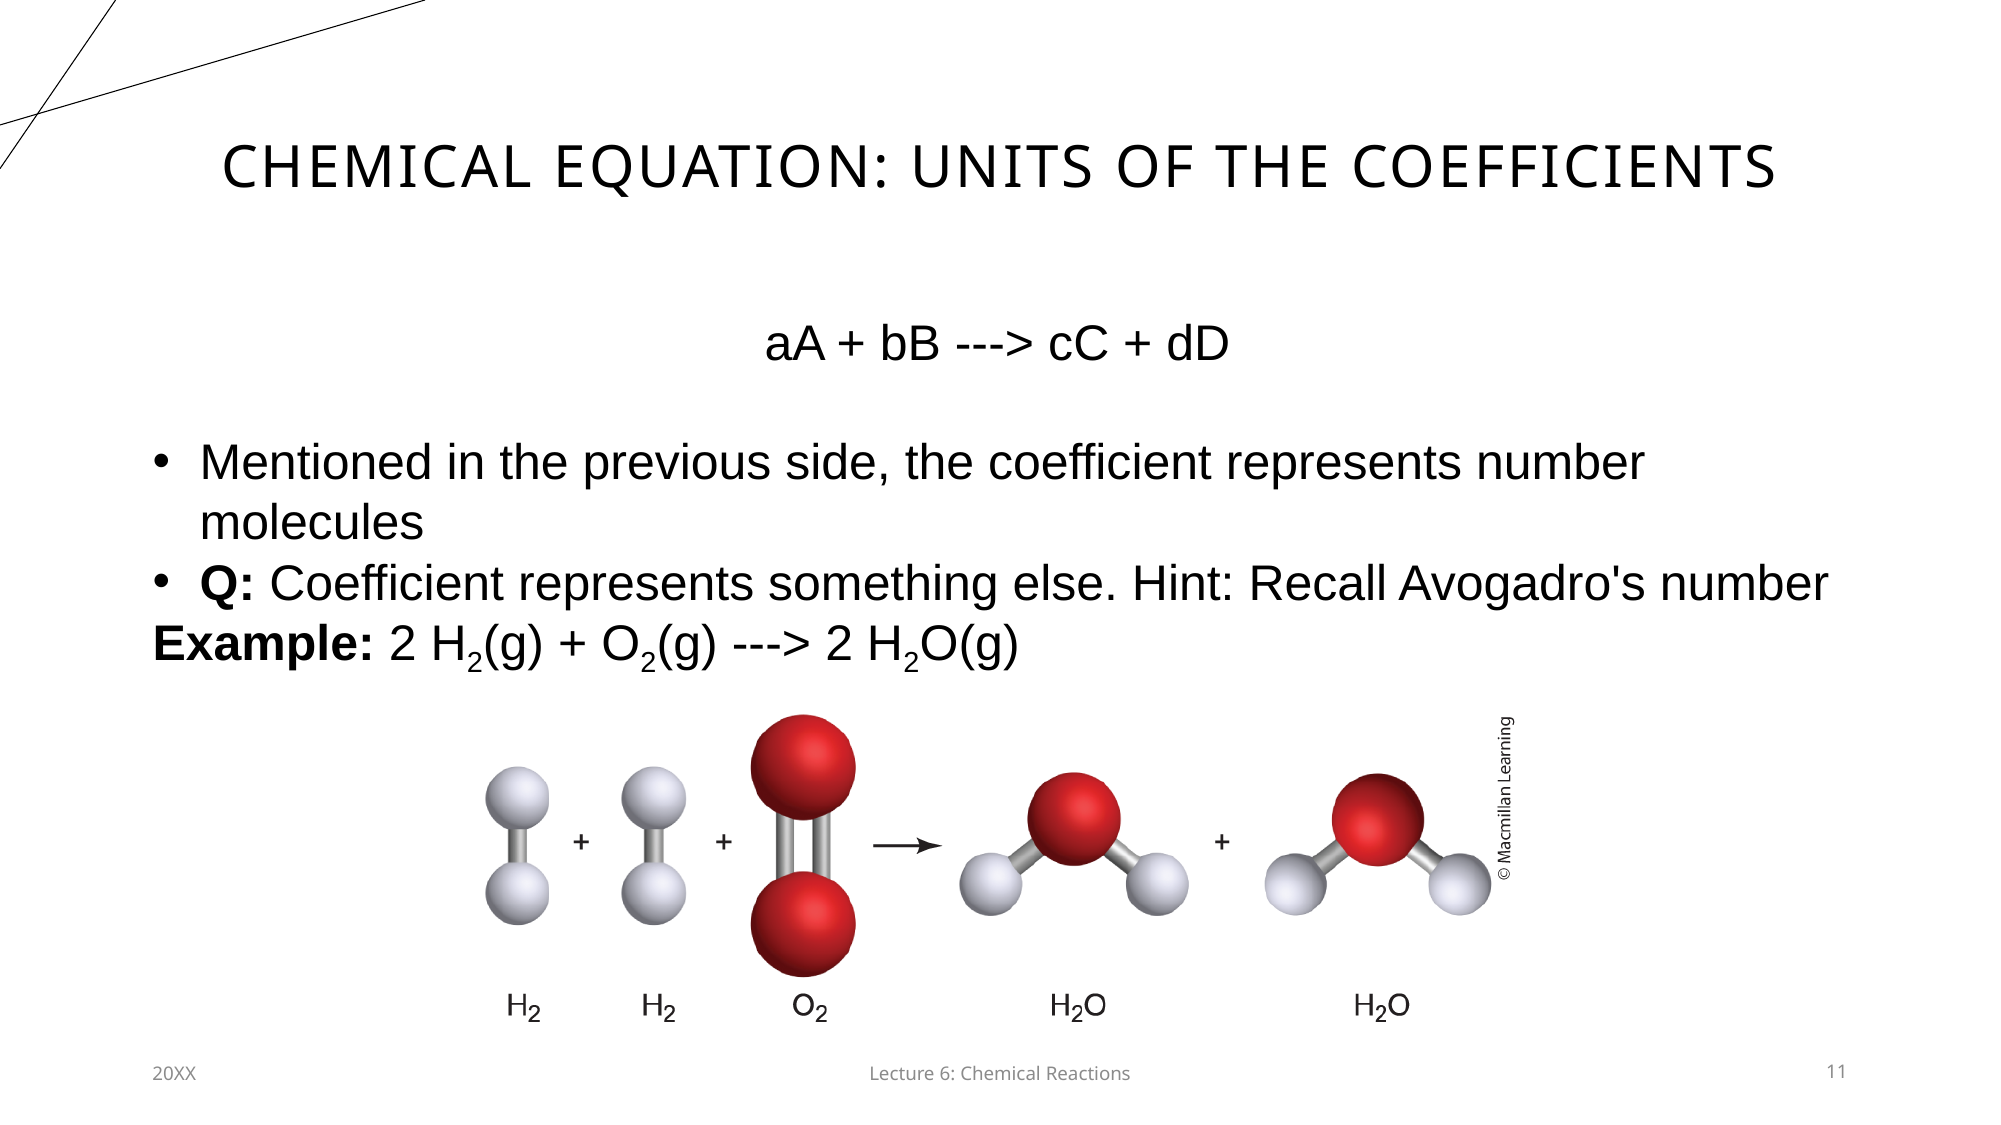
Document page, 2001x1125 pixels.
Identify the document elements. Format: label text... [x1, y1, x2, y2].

slide_number 11 [1412, 1042, 1863, 1103]
title Chemical equation: Units of the coefficients [137, 59, 1863, 278]
slide_number 20XX [137, 1042, 588, 1103]
footer Lecture 6: Chemical Reactions​ [662, 1042, 1338, 1103]
picture [479, 708, 1521, 1028]
text_box aA + bB ---> cC + dD Mentioned in the previous side, the coefficient represents number molecules Q: Coefficient represents something else. Hint: Recall Avogadro's number Example: 2 H2(g) + O2(g) ---> 2 H2O(g) [137, 302, 1858, 686]
